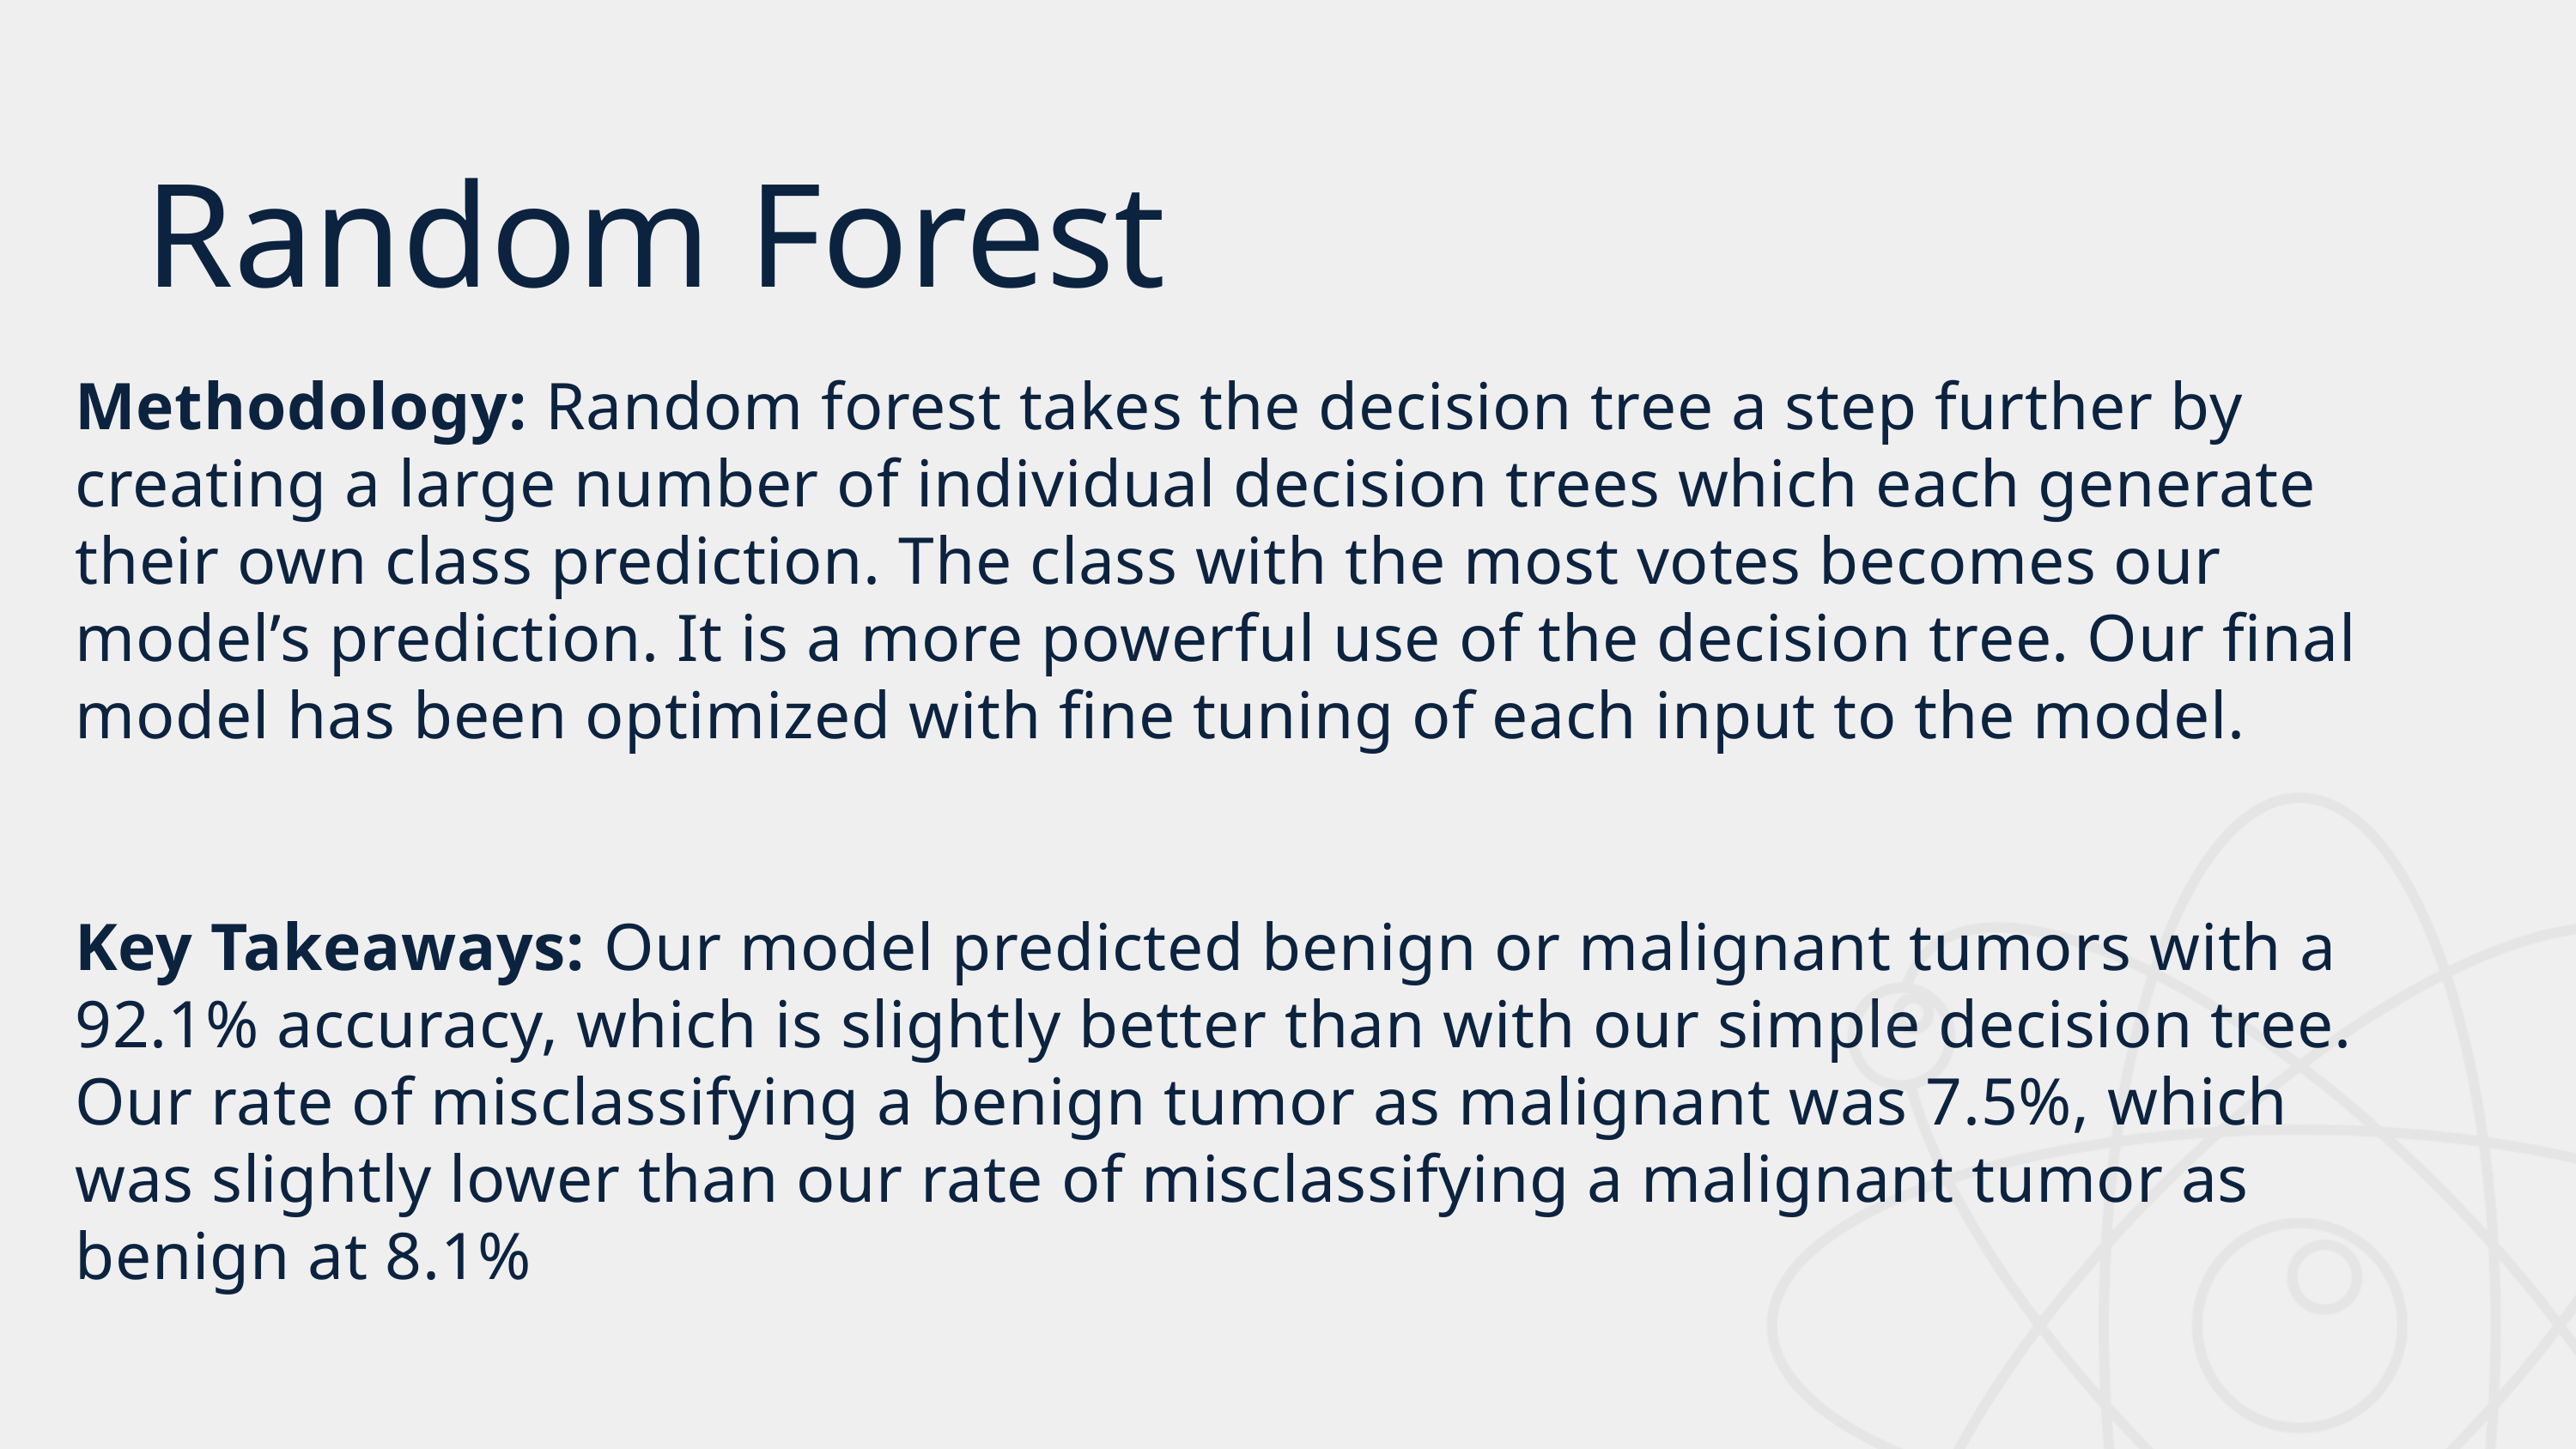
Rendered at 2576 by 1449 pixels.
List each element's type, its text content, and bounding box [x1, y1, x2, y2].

text_box Random Forest [144, 143, 2077, 316]
text_box Methodology: Random forest takes the decision tree a step further by creating a large number of individual decision trees which each generate their own class prediction. The class with the most votes becomes our model’s prediction. It is a more powerful use of the decision tree. Our final model has been optimized with fine tuning of each input to the model. Key Takeaways: Our model predicted benign or malignant tumors with a 92.1% accuracy, which is slightly better than with our simple decision tree. Our rate of misclassifying a benign tumor as malignant was 7.5%, which was slightly lower than our rate of misclassifying a malignant tumor as benign at 8.1% [75, 365, 2372, 1293]
picture [1577, 604, 2576, 1449]
